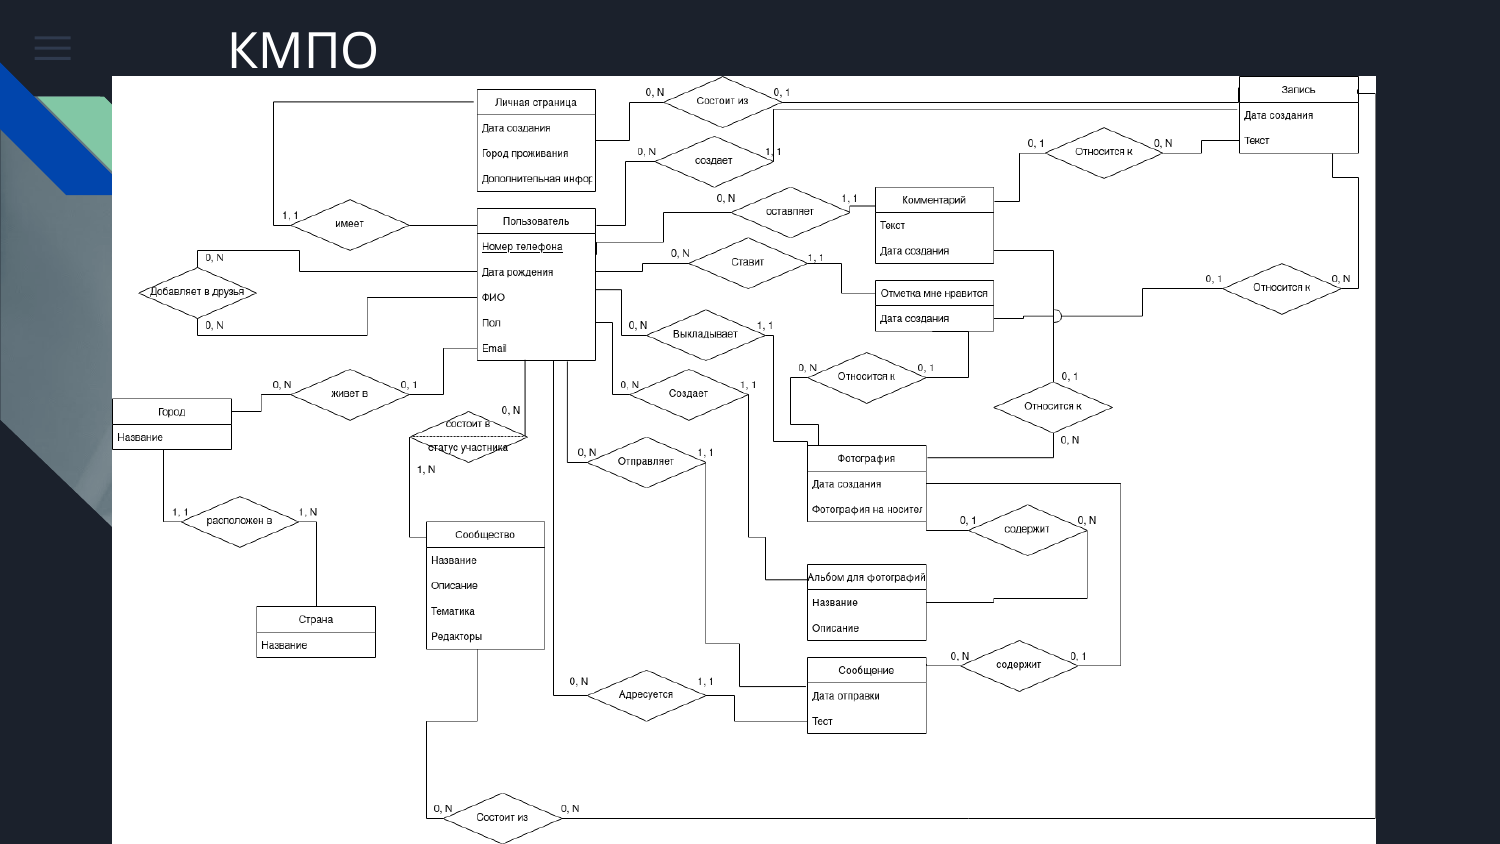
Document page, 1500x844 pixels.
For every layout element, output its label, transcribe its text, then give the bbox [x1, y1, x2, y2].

title КМПО [212, 3, 1368, 75]
picture [0, 76, 1376, 844]
